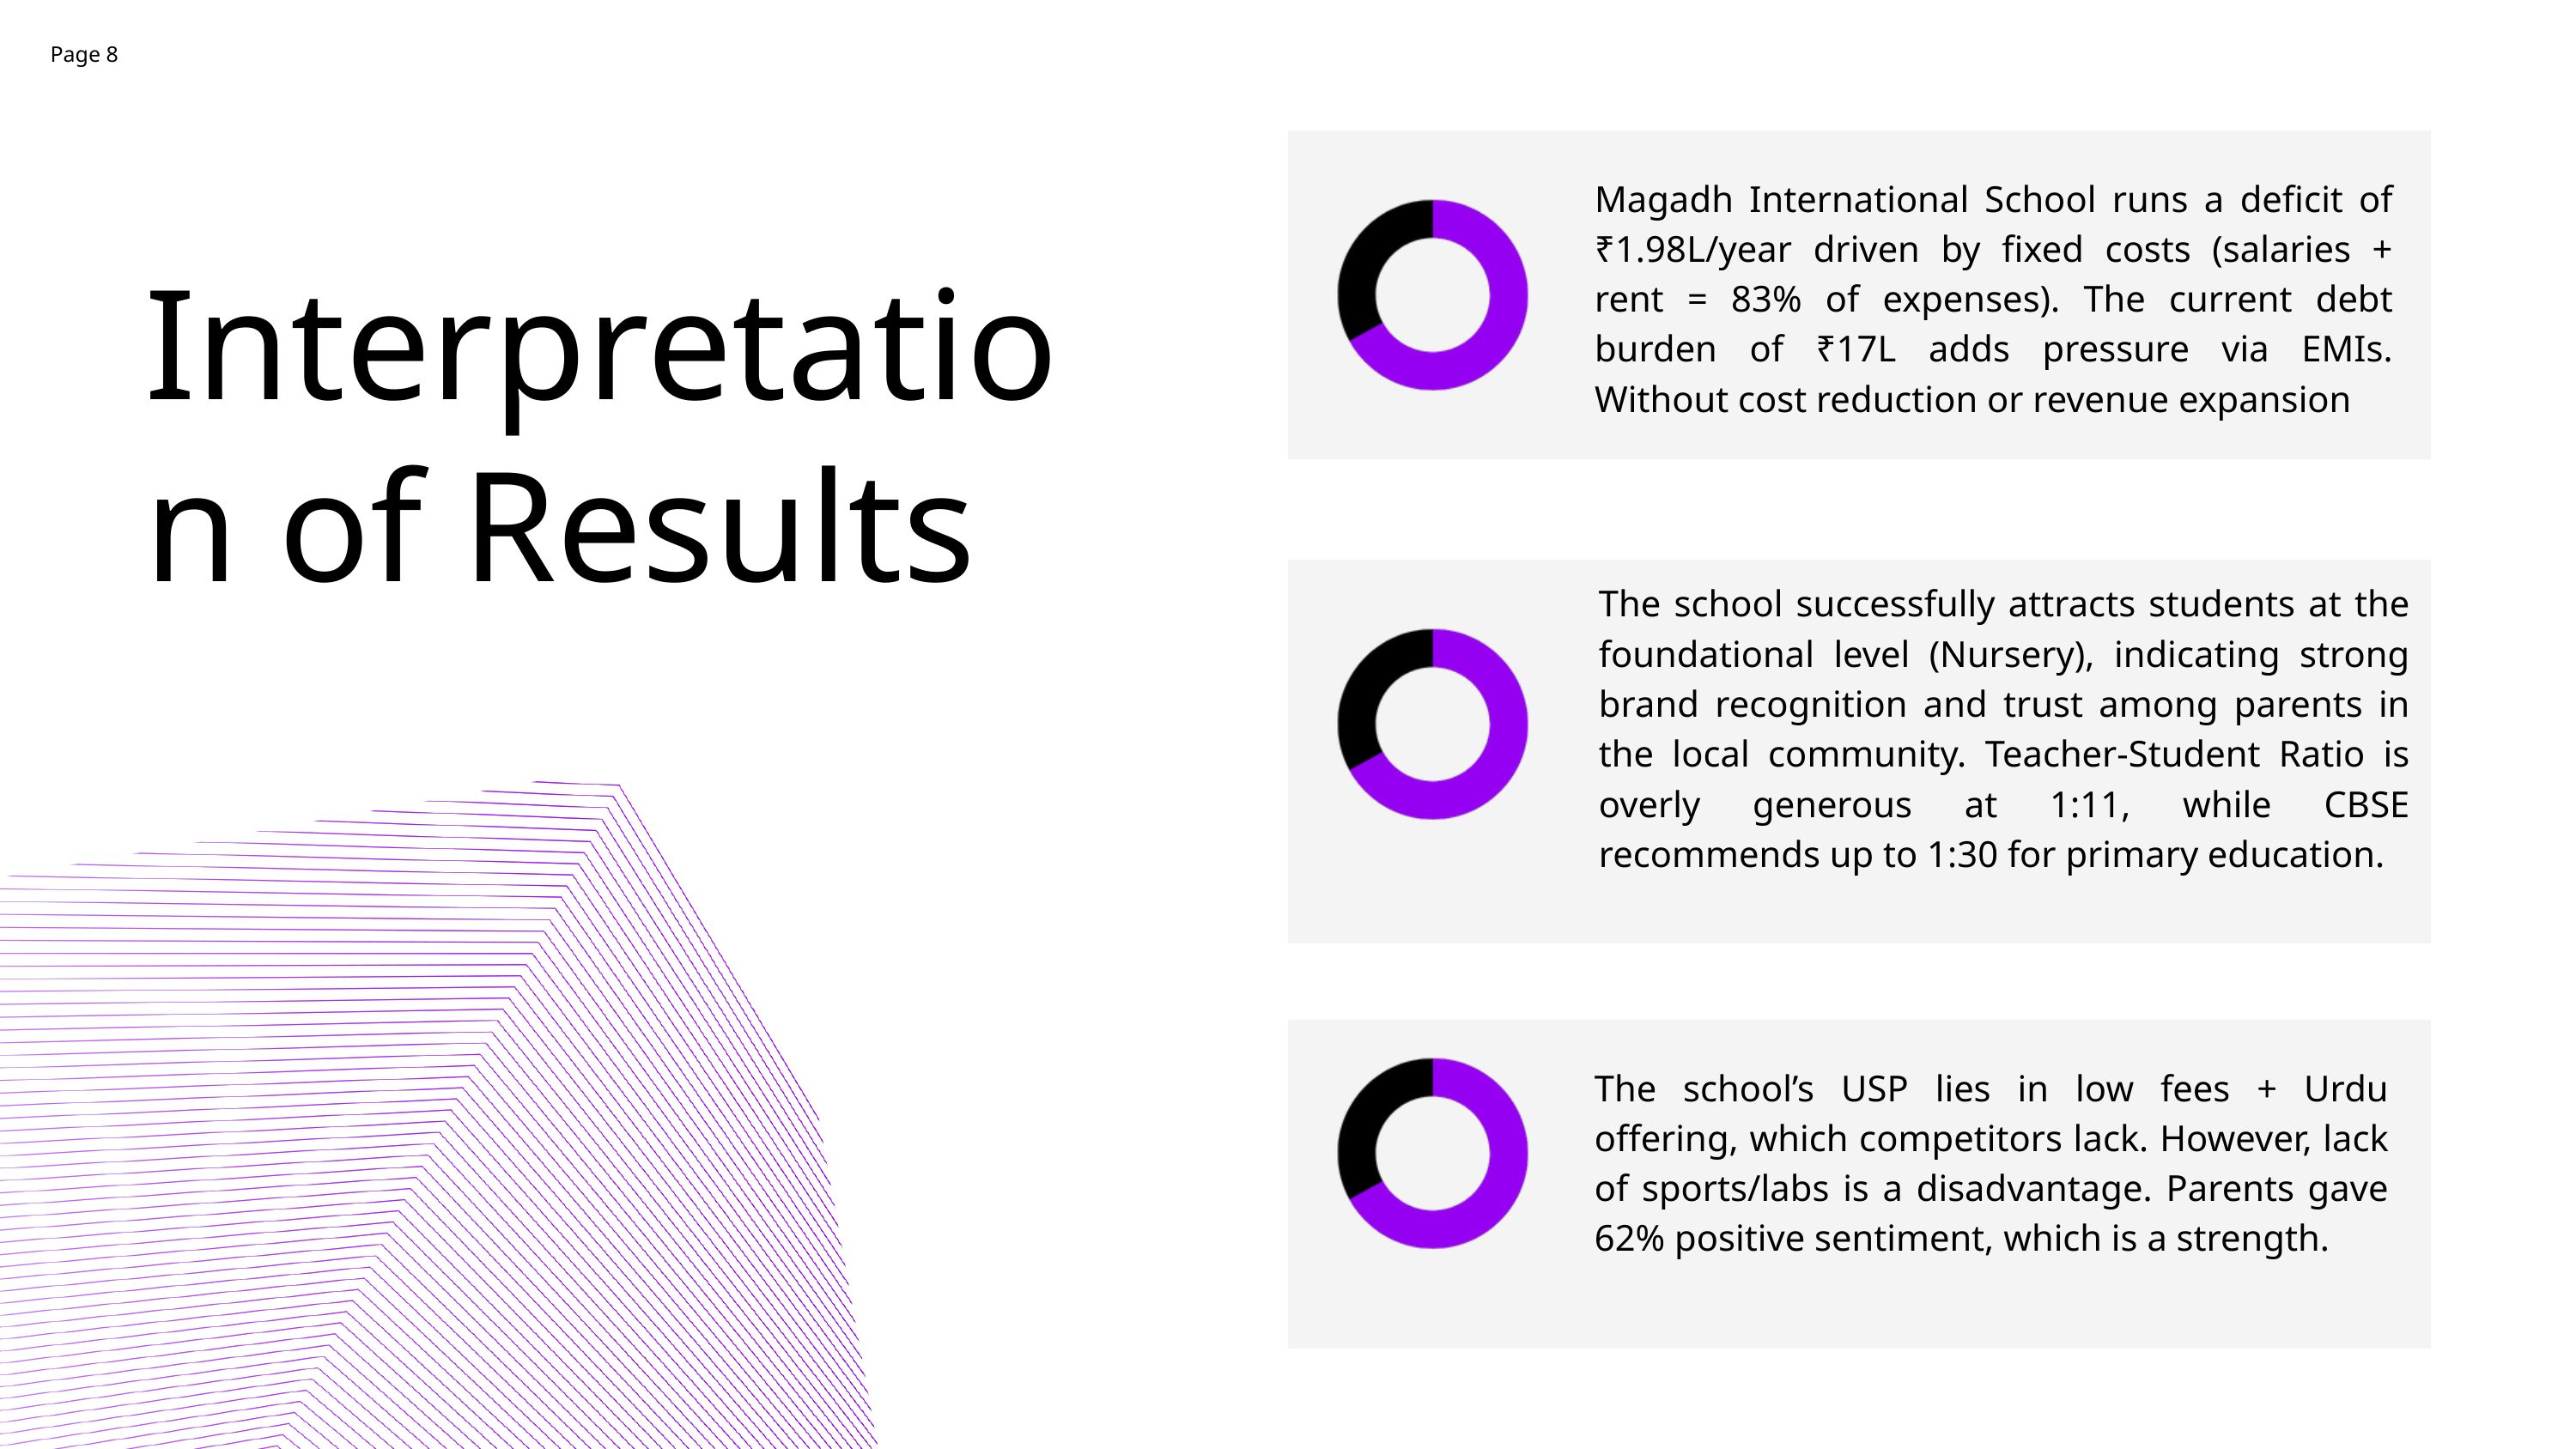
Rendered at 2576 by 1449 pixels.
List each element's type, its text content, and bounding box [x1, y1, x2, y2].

picture [1319, 1039, 1547, 1268]
text_box Magadh International School runs a deficit of ₹1.98L/year driven by fixed costs (salaries + rent = 83% of expenses). The current debt burden of ₹17L adds pressure via EMIs. Without cost reduction or revenue expansion [1594, 169, 2394, 420]
text_box [1288, 130, 2432, 460]
text_box The school’s USP lies in low fees + Urdu offering, which competitors lack. However, lack of sports/labs is a disadvantage. Parents gave 62% positive sentiment, which is a strength. [1594, 1058, 2390, 1259]
text_box [1288, 1019, 2432, 1349]
text_box Page 8 [50, 36, 118, 67]
picture [1319, 180, 1547, 409]
text_box Interpretation of Results [144, 247, 1090, 613]
picture [1319, 609, 1547, 839]
text_box The school successfully attracts students at the foundational level (Nursery), indicating strong brand recognition and trust among parents in the local community. Teacher-Student Ratio is overly generous at 1:11, while CBSE recommends up to 1:30 for primary education. [1598, 574, 2410, 875]
text_box [0, 743, 878, 1449]
text_box [1288, 560, 2432, 943]
